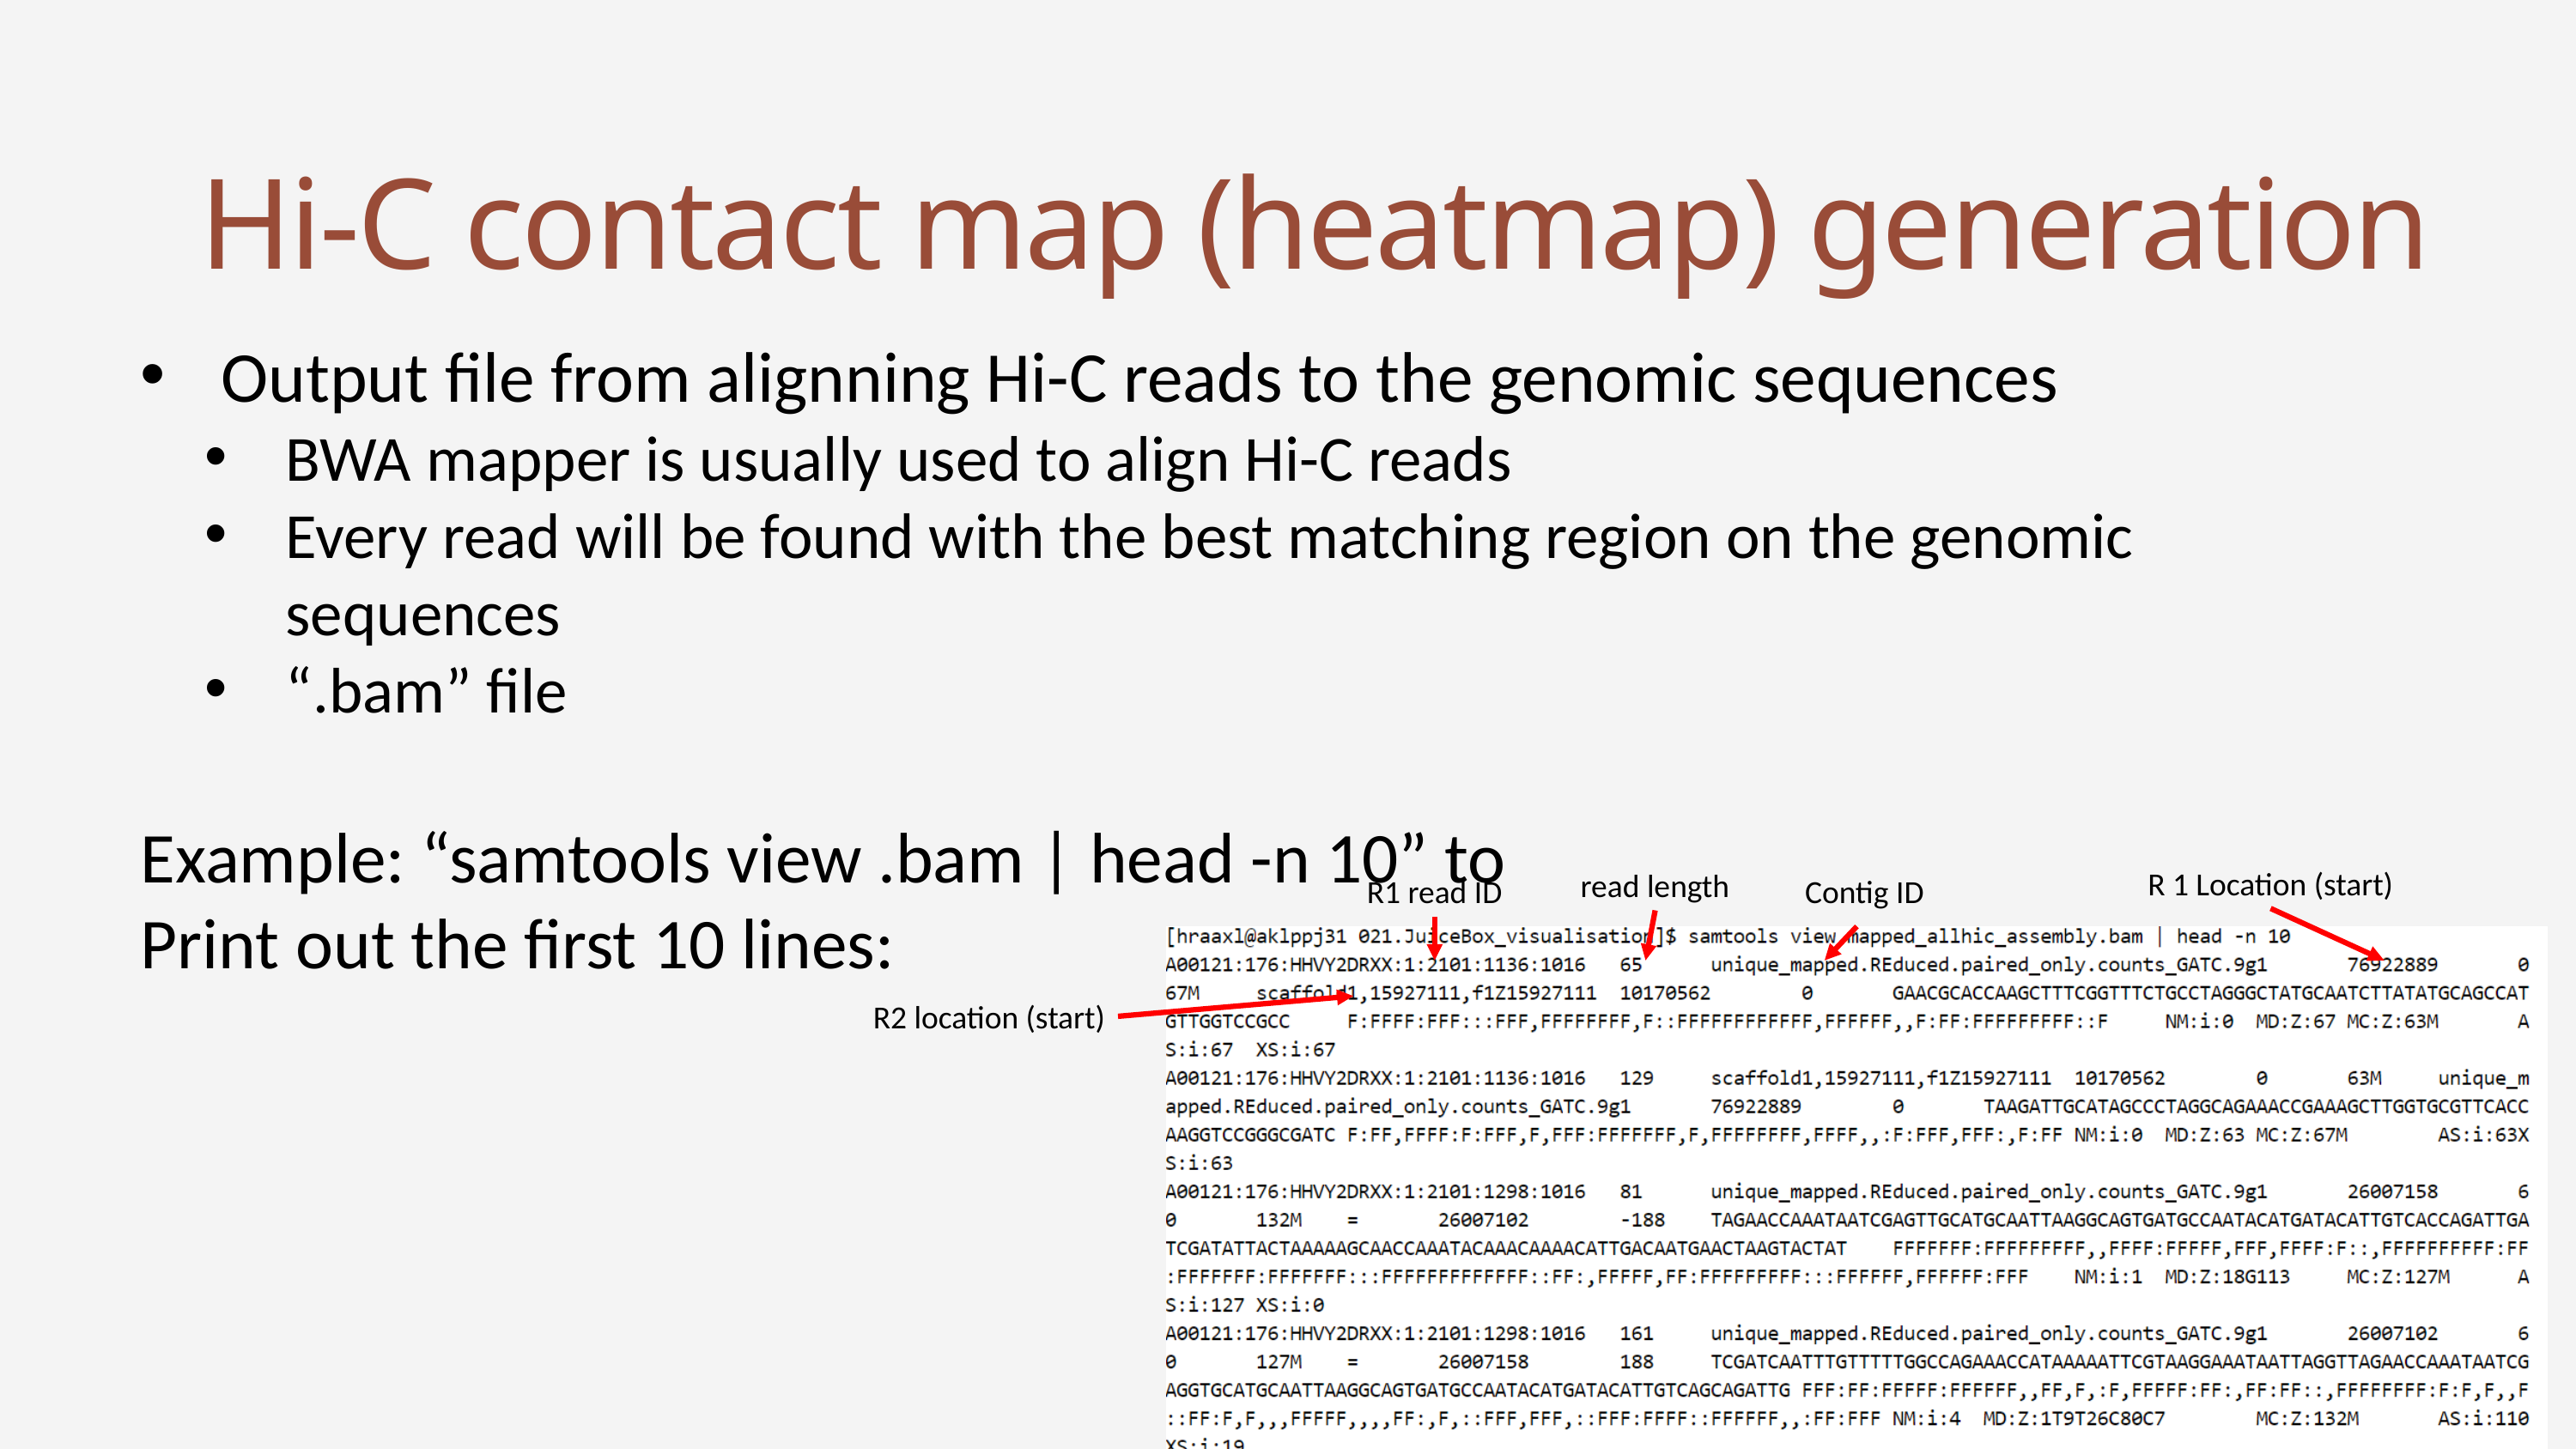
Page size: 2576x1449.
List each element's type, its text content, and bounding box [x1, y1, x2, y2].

text_box Hi-C contact map (heatmap) generation [106, 143, 2432, 294]
text_box Output file from alignning Hi-C reads to the genomic sequences BWA mapper is usually used to align Hi-C reads Every read will be found with the best matching region on the genomic sequences “.bam” file Example: “samtools view .bam | head -n 10” to Print out the first 10 lines: [128, 324, 2416, 990]
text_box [1645, 911, 1656, 961]
text_box Contig ID [1792, 865, 1937, 917]
text_box R2 location (start) [860, 991, 1118, 1042]
text_box R 1 Location (start) [2135, 857, 2407, 909]
picture [1166, 926, 2548, 1449]
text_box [1824, 926, 1857, 961]
text_box R1 read ID [1354, 865, 1516, 917]
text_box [2270, 909, 2385, 961]
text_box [1120, 996, 1353, 1017]
text_box read length [1567, 858, 1743, 911]
